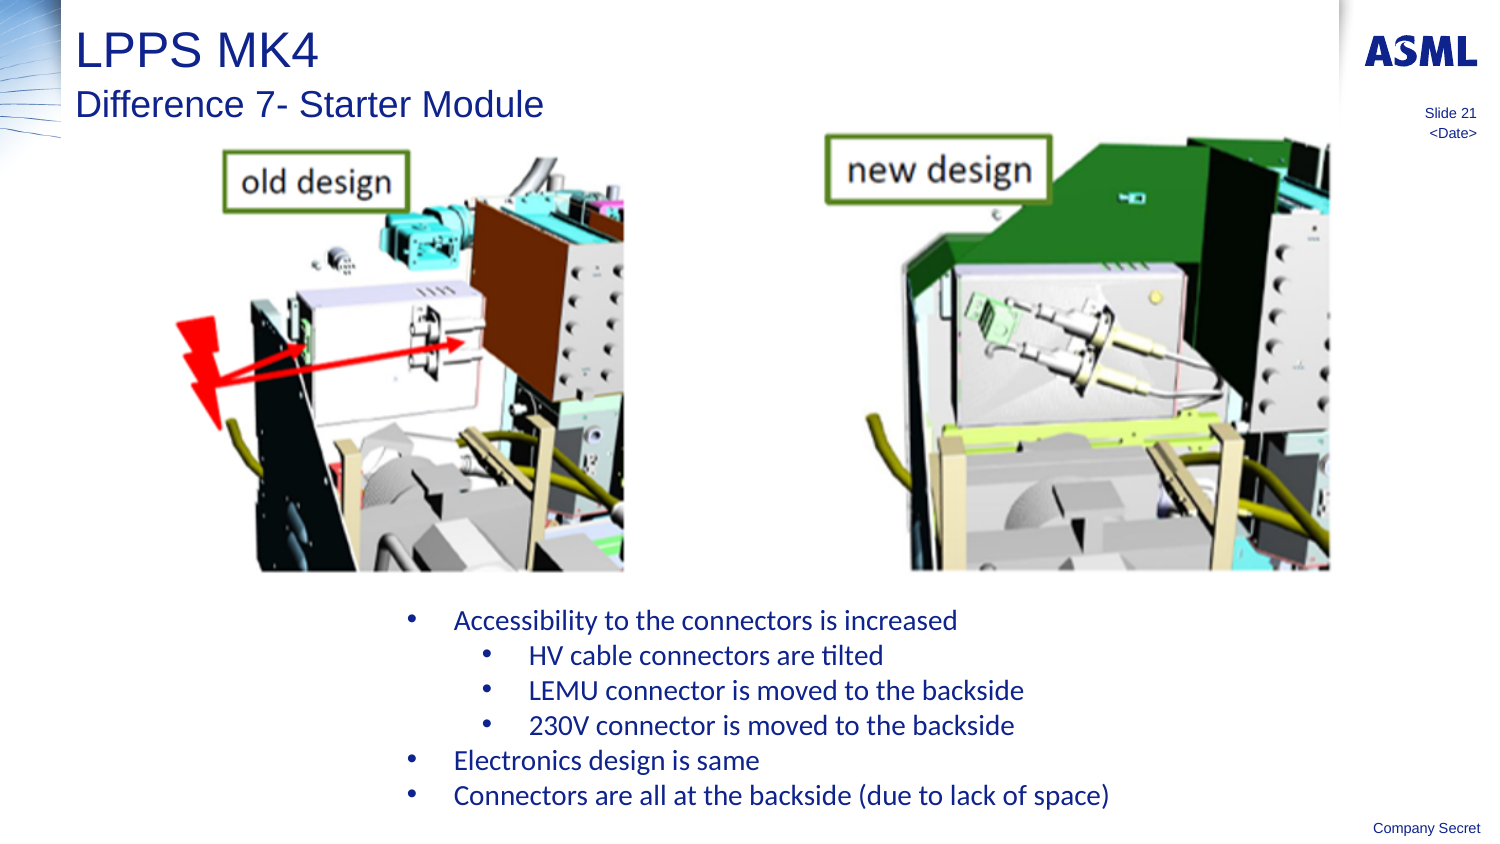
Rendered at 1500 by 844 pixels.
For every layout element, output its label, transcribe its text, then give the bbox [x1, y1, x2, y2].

picture [0, 0, 61, 844]
slide_number <Date> [1353, 126, 1477, 142]
list Difference 7- Starter Module [75, 79, 1324, 142]
slide_number Slide 21 [1353, 105, 1477, 121]
picture [815, 0, 1354, 844]
text_box Accessibility to the connectors is increased HV cable connectors are tilted LEMU connector is moved to the backside 230V connector is moved to the backside Electronics design is same Connectors are all at the backside (due to lack of space) [392, 593, 1155, 844]
picture [167, 136, 637, 584]
title LPPS MK4 [75, 17, 1324, 72]
